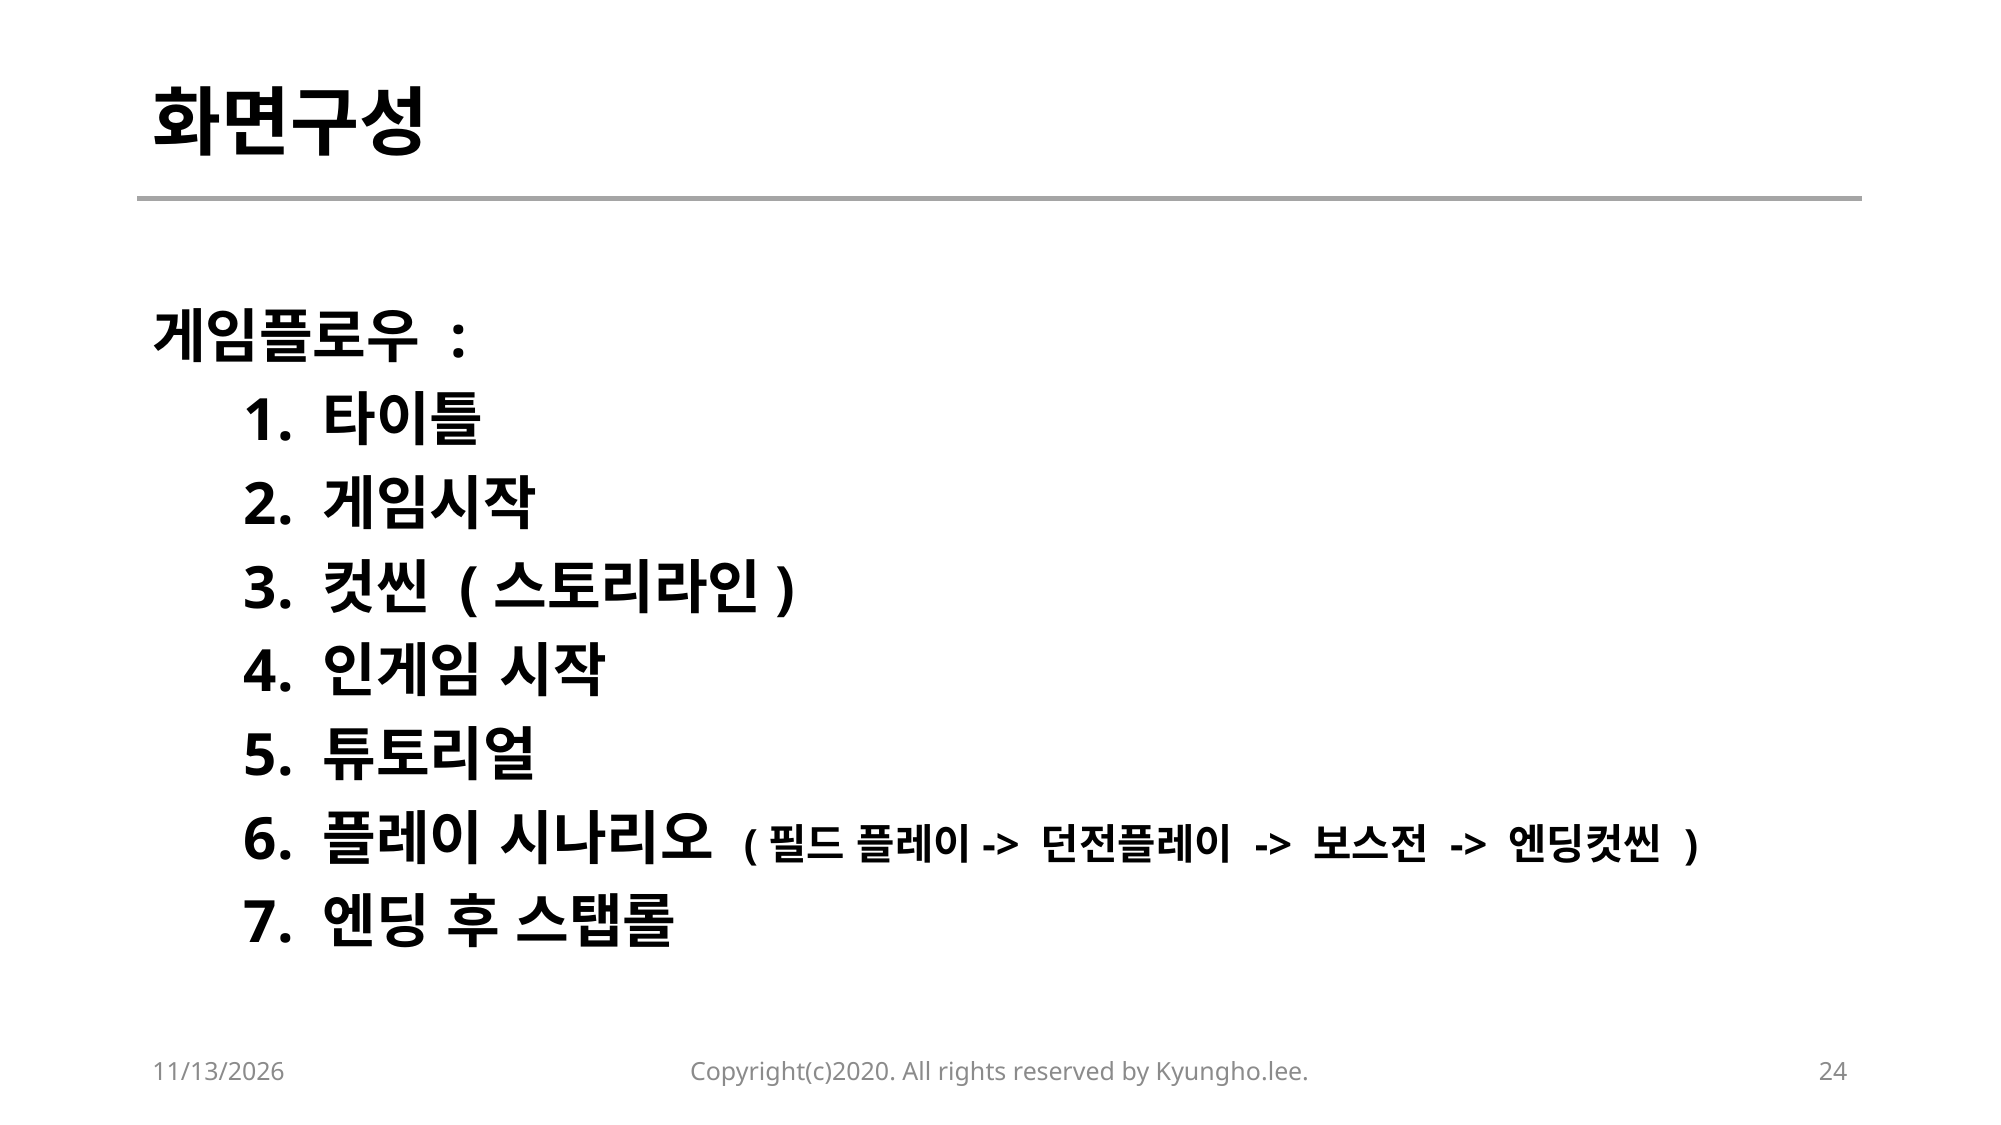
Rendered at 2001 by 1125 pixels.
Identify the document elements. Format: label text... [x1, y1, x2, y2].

title 화면구성 [137, 59, 1863, 191]
slide_number 24 [1412, 1042, 1863, 1103]
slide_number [137, 1042, 588, 1103]
footer Copyright(c)2020. All rights reserved by Kyungho.lee. [662, 1042, 1338, 1103]
list 게임플로우 : 1. 타이틀 2. 게임시작 3. 컷씬 (스토리라인) 4. 인게임 시작 5. 튜토리얼 6. 플레이 시나리오 (필드 플레이-> 던전플레이 -> 보스전 -> 엔딩컷씬 ) 7. 엔딩 후 스탭롤 [137, 299, 1863, 1014]
